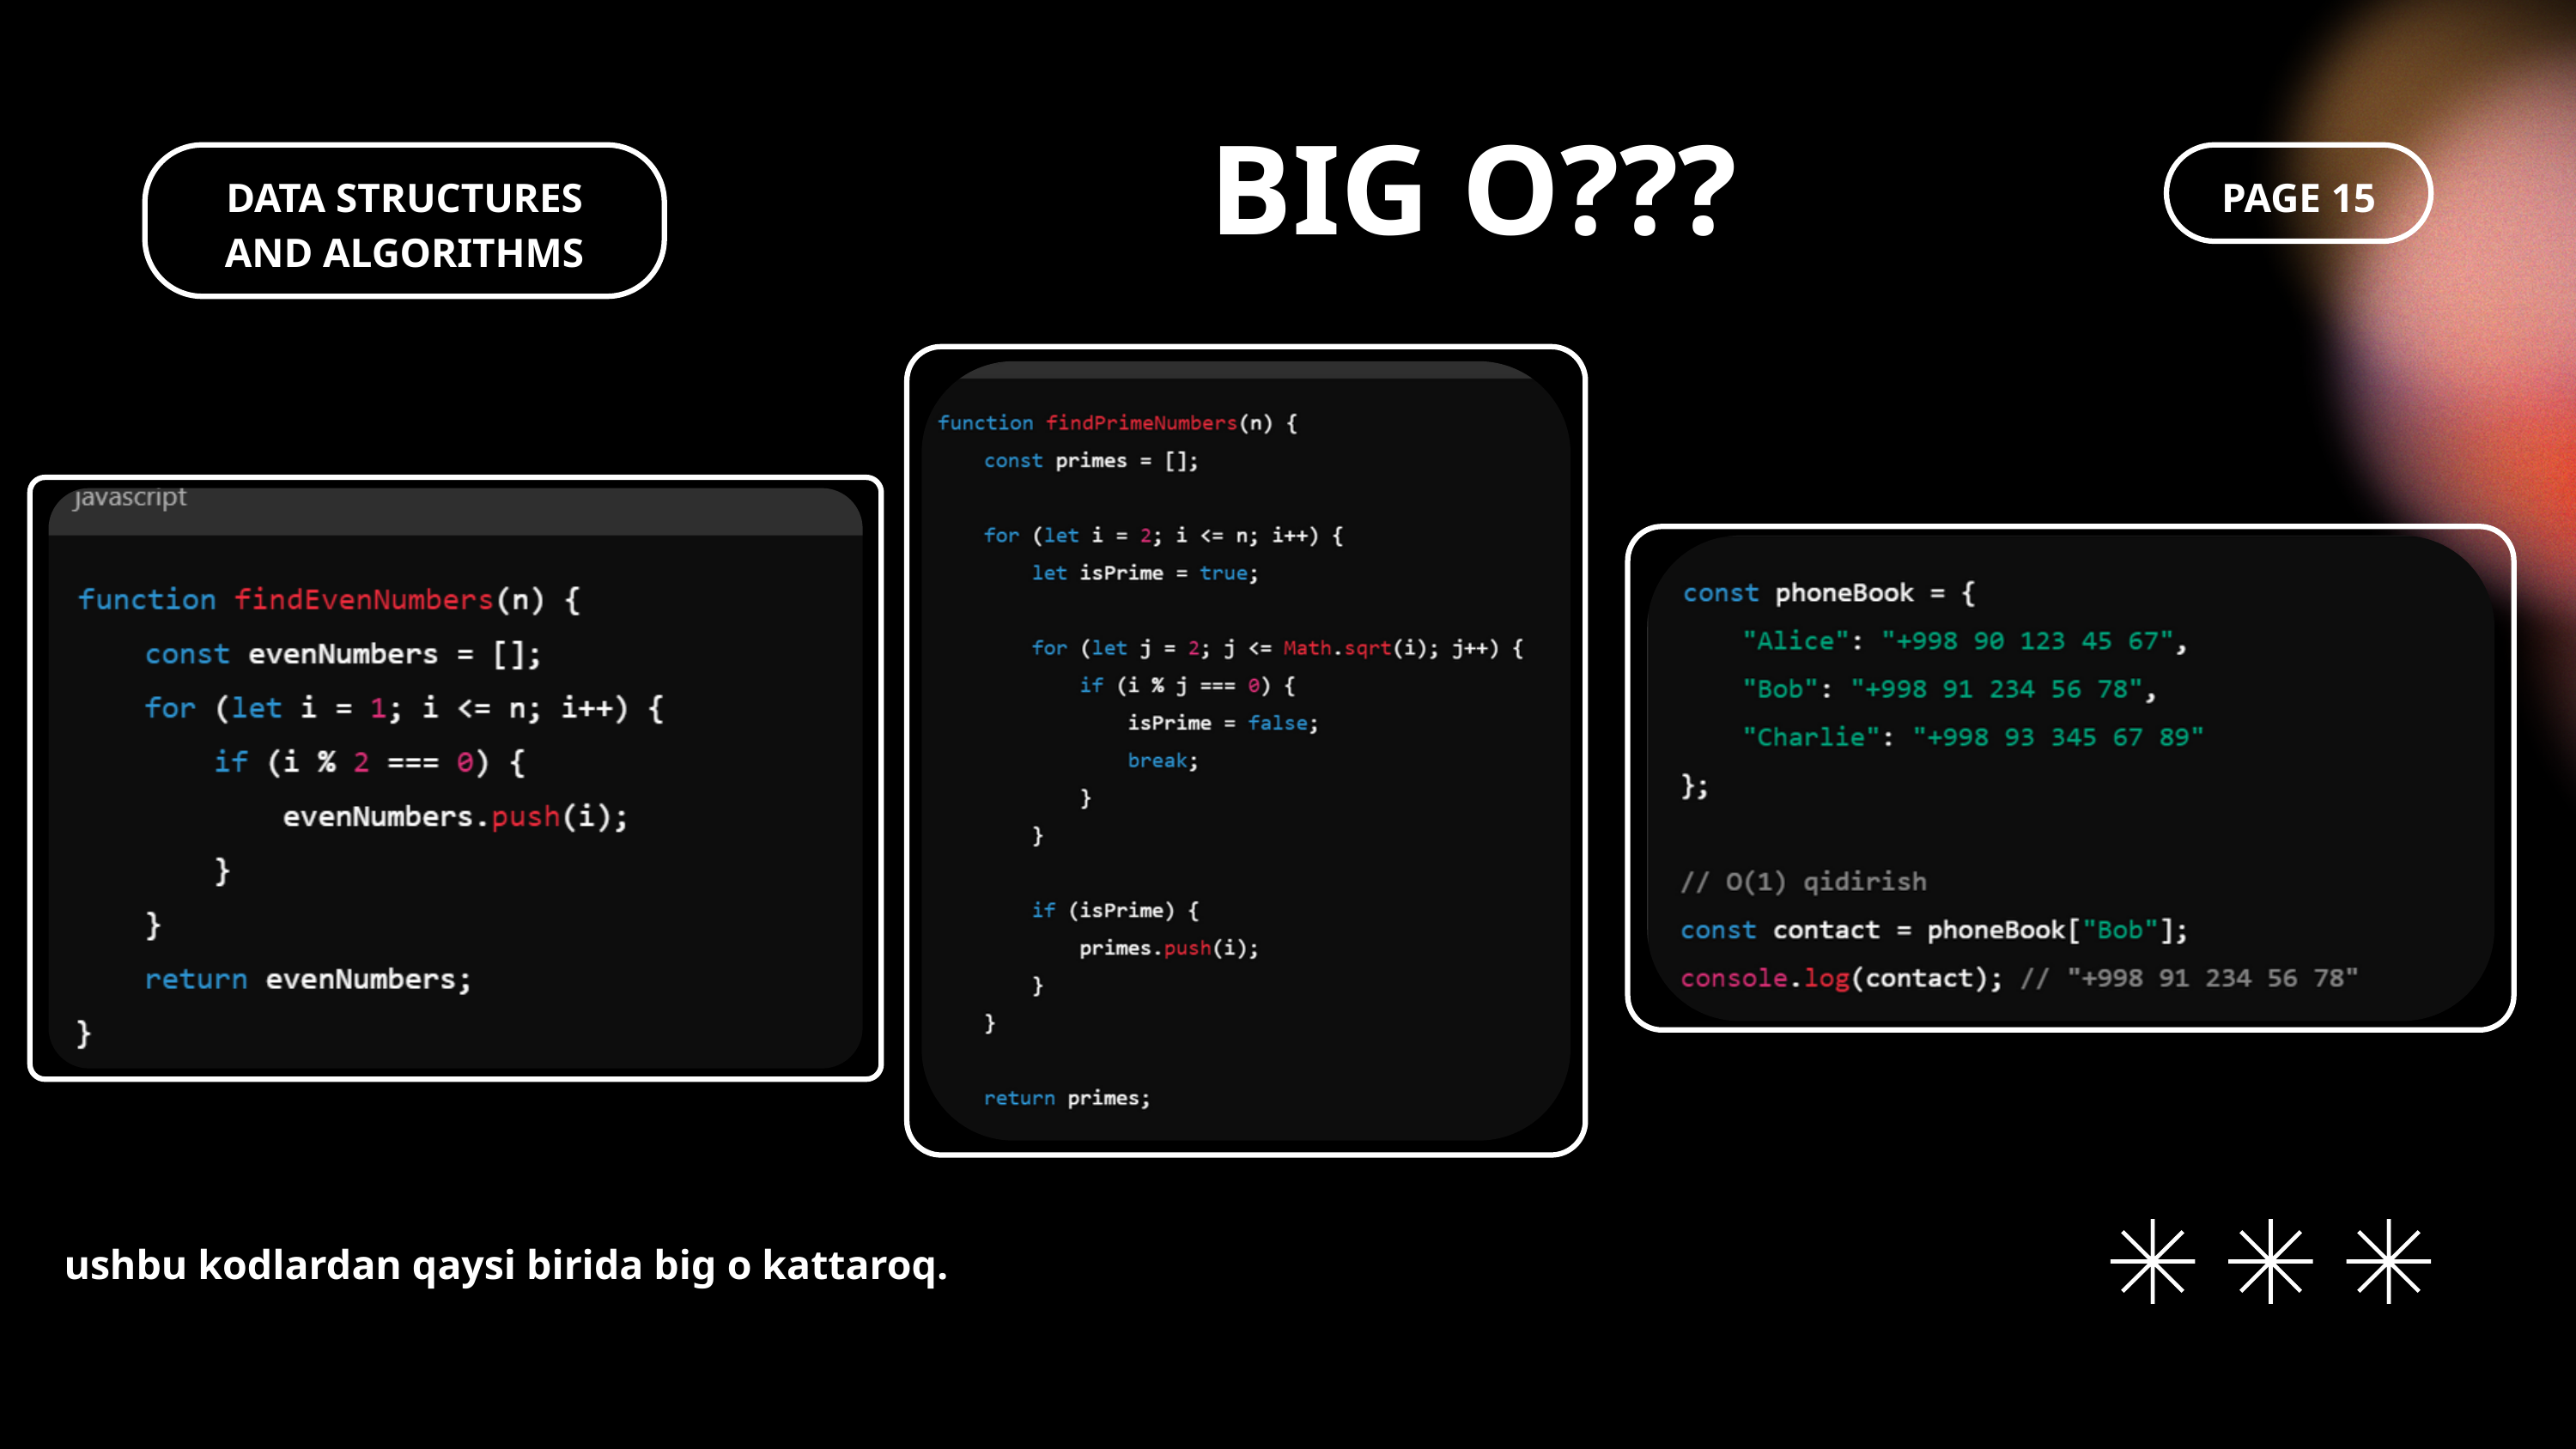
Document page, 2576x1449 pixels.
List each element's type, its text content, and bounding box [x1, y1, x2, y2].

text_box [29, 476, 882, 1080]
text_box [2346, 1219, 2432, 1304]
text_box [2166, 144, 2432, 242]
text_box [2228, 1219, 2313, 1304]
text_box [2243, 0, 2576, 1080]
text_box BIG O??? [1209, 124, 2244, 397]
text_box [906, 346, 1586, 1155]
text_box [1627, 526, 2514, 1031]
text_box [144, 144, 665, 297]
text_box ushbu kodlardan qaysi birida big o kattaroq. [64, 1231, 1342, 1288]
text_box [2110, 1219, 2196, 1304]
